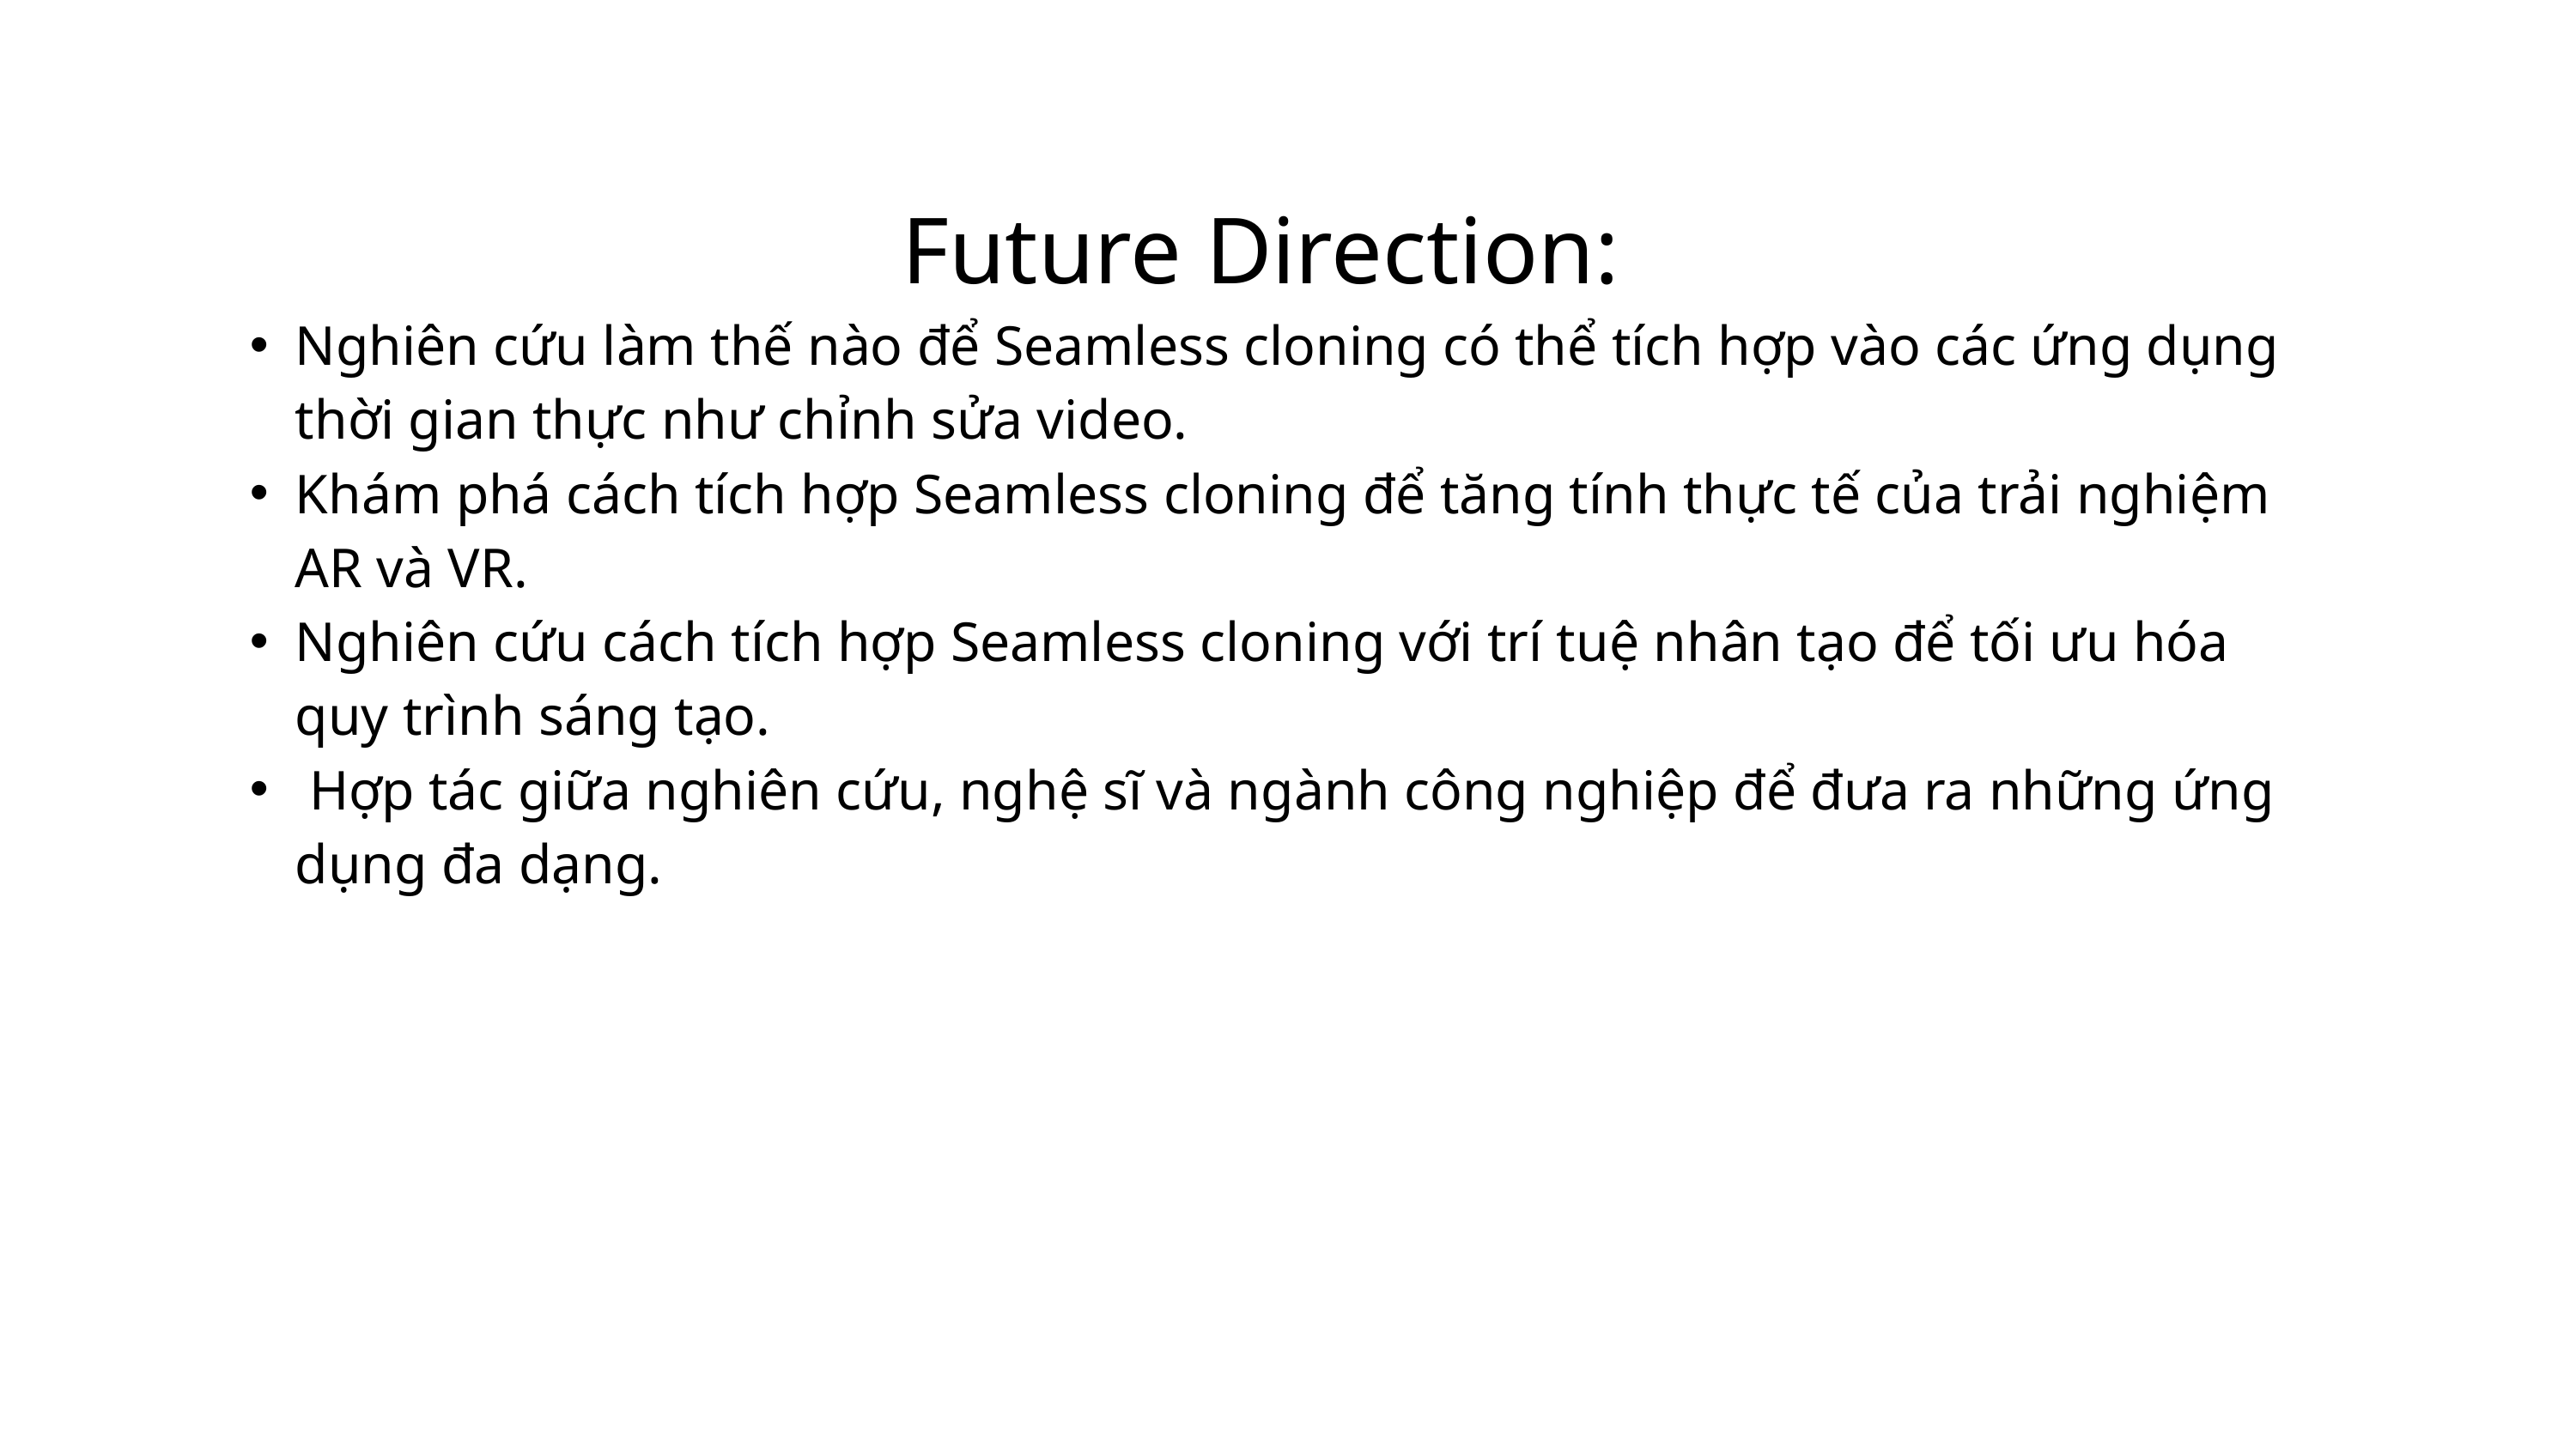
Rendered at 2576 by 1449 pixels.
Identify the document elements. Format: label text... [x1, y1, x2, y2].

text_box Future Direction: Nghiên cứu làm thế nào để Seamless cloning có thể tích hợp vào các ứng dụng thời gian thực như chỉnh sửa video. Khám phá cách tích hợp Seamless cloning để tăng tính thực tế của trải nghiệm AR và VR. Nghiên cứu cách tích hợp Seamless cloning với trí tuệ nhân tạo để tối ưu hóa quy trình sáng tạo. Hợp tác giữa nghiên cứu, nghệ sĩ và ngành công nghiệp để đưa ra những ứng dụng đa dạng. [204, 176, 2318, 969]
